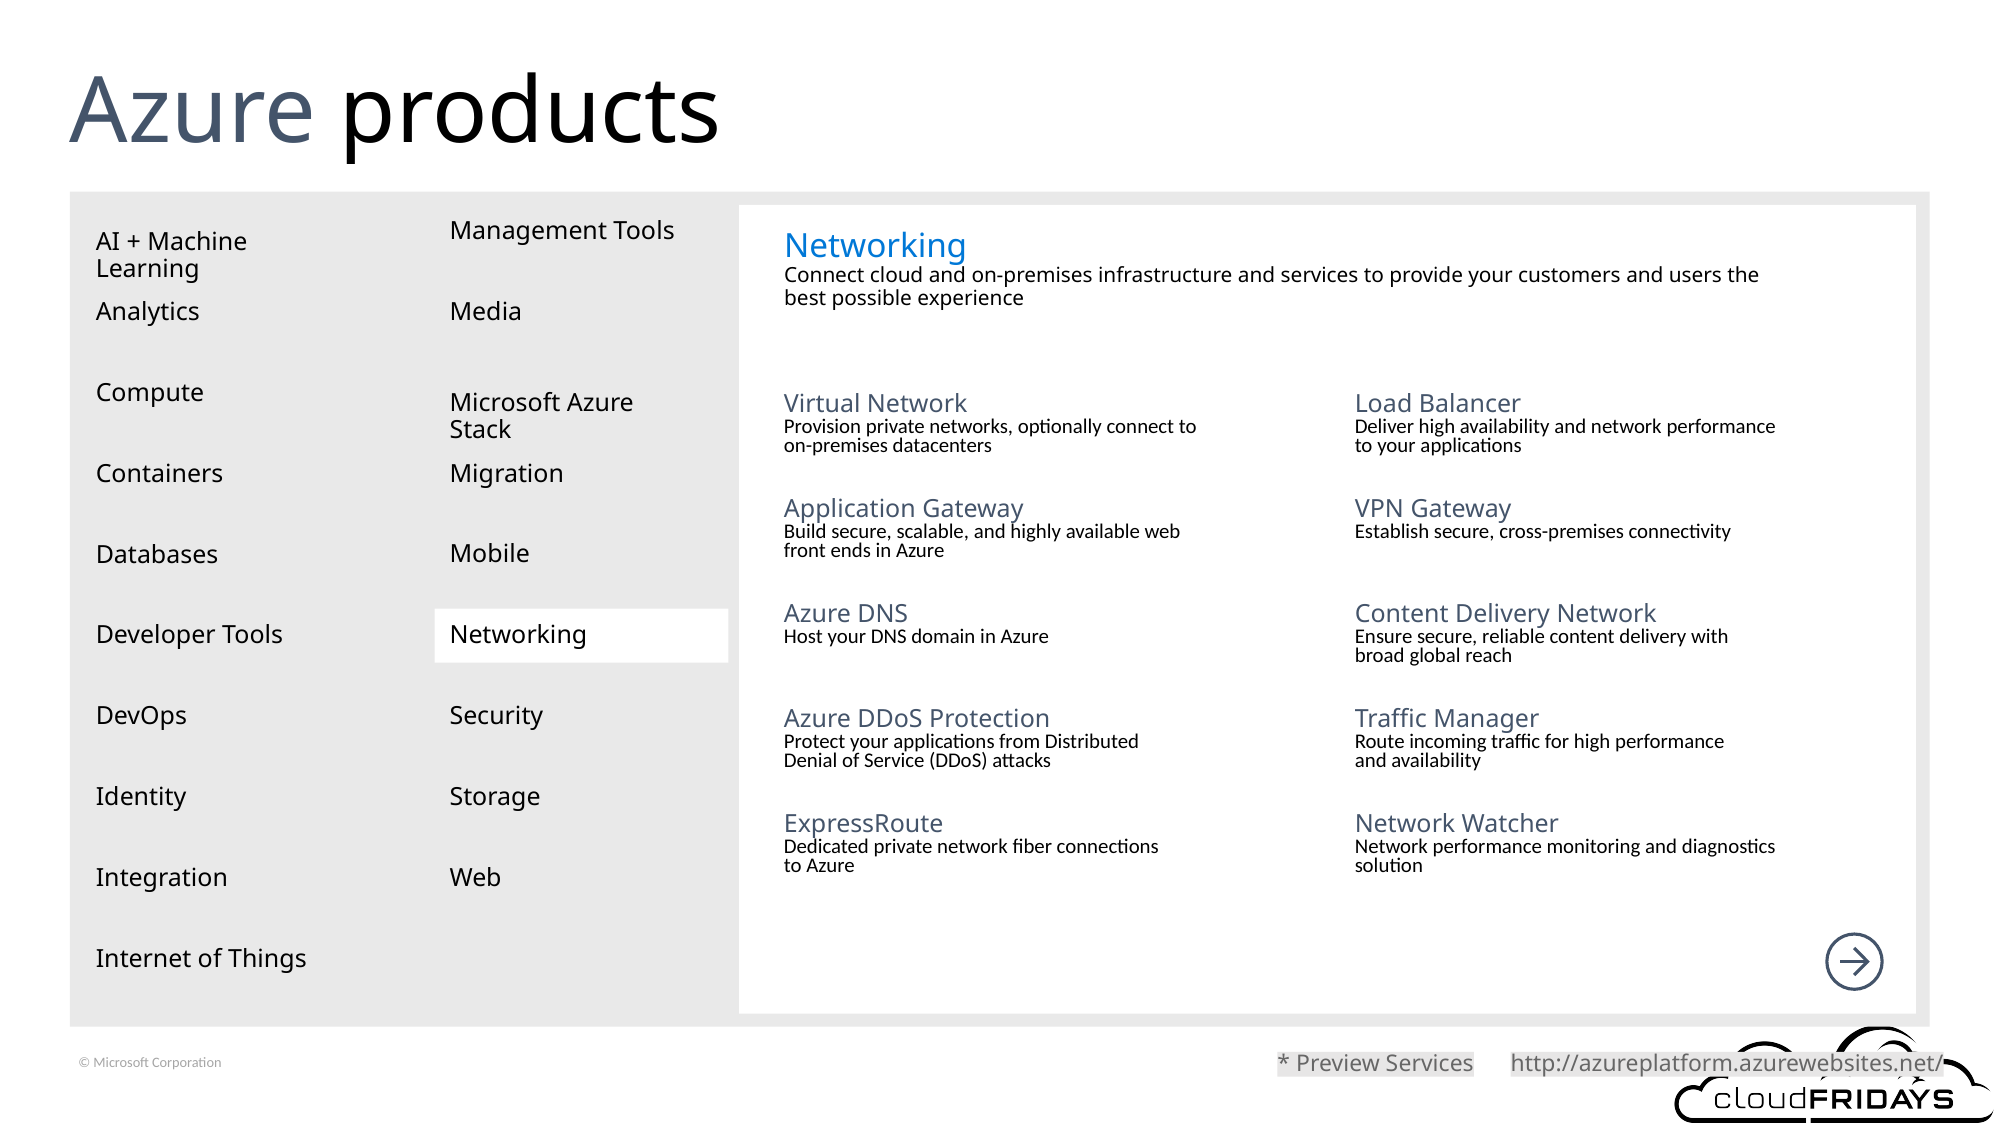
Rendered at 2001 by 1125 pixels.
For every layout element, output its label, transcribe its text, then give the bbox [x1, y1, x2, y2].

table_cell Azure DDoS Protection Protect your applications from Distributed Denial of Service (DDoS) attacks [769, 696, 1340, 800]
text_box Web [434, 851, 729, 906]
text_box Microsoft Azure Stack [434, 366, 729, 447]
text_box Security [434, 689, 729, 744]
table_cell Traffic Manager Route incoming traffic for high performance and availability [1340, 696, 1911, 800]
table_cell ExpressRoute Dedicated private network fiber connections to Azure [769, 800, 1340, 914]
table_cell VPN Gateway Establish secure, cross-premises connectivity [1340, 486, 1911, 591]
table_header Virtual Network Provision private networks, optionally connect to on-premises datacenters [769, 381, 1340, 486]
table_header Load Balancer Deliver high availability and network performance to your applications [1340, 381, 1911, 486]
text_box Migration [434, 447, 729, 502]
table_cell Network Watcher Network performance monitoring and diagnostics solution [1340, 800, 1911, 914]
text_box Management Tools [434, 204, 729, 259]
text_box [1798, 895, 1911, 1027]
table_cell Application Gateway Build secure, scalable, and highly available web front ends in Azure [769, 486, 1340, 591]
text_box Networking Connect cloud and on-premises infrastructure and services to provide your customers and users the best possible experience [739, 204, 1916, 1014]
text_box Integration [80, 851, 386, 906]
text_box Mobile [434, 527, 729, 582]
text_box Internet of Things [80, 932, 386, 986]
text_box Identity [80, 770, 386, 825]
text_box [69, 191, 1930, 1027]
text_box Analytics [80, 285, 386, 340]
text_box Compute [80, 366, 386, 421]
title Azure products [69, 36, 1930, 161]
text_box Media [434, 285, 729, 340]
text_box Containers [80, 447, 386, 502]
table_cell Azure DNS Host your DNS domain in Azure [769, 591, 1340, 696]
text_box DevOps [80, 689, 386, 744]
text_box AI + Machine Learning [80, 204, 386, 285]
text_box Storage [434, 770, 729, 825]
picture [1650, 1013, 2001, 1125]
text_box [1284, 1051, 1930, 1077]
text_box Databases [80, 528, 386, 582]
text_box Developer Tools [80, 608, 386, 663]
text_box Networking [434, 608, 729, 663]
table_cell Content Delivery Network Ensure secure, reliable content delivery with broad global reach [1340, 591, 1911, 696]
